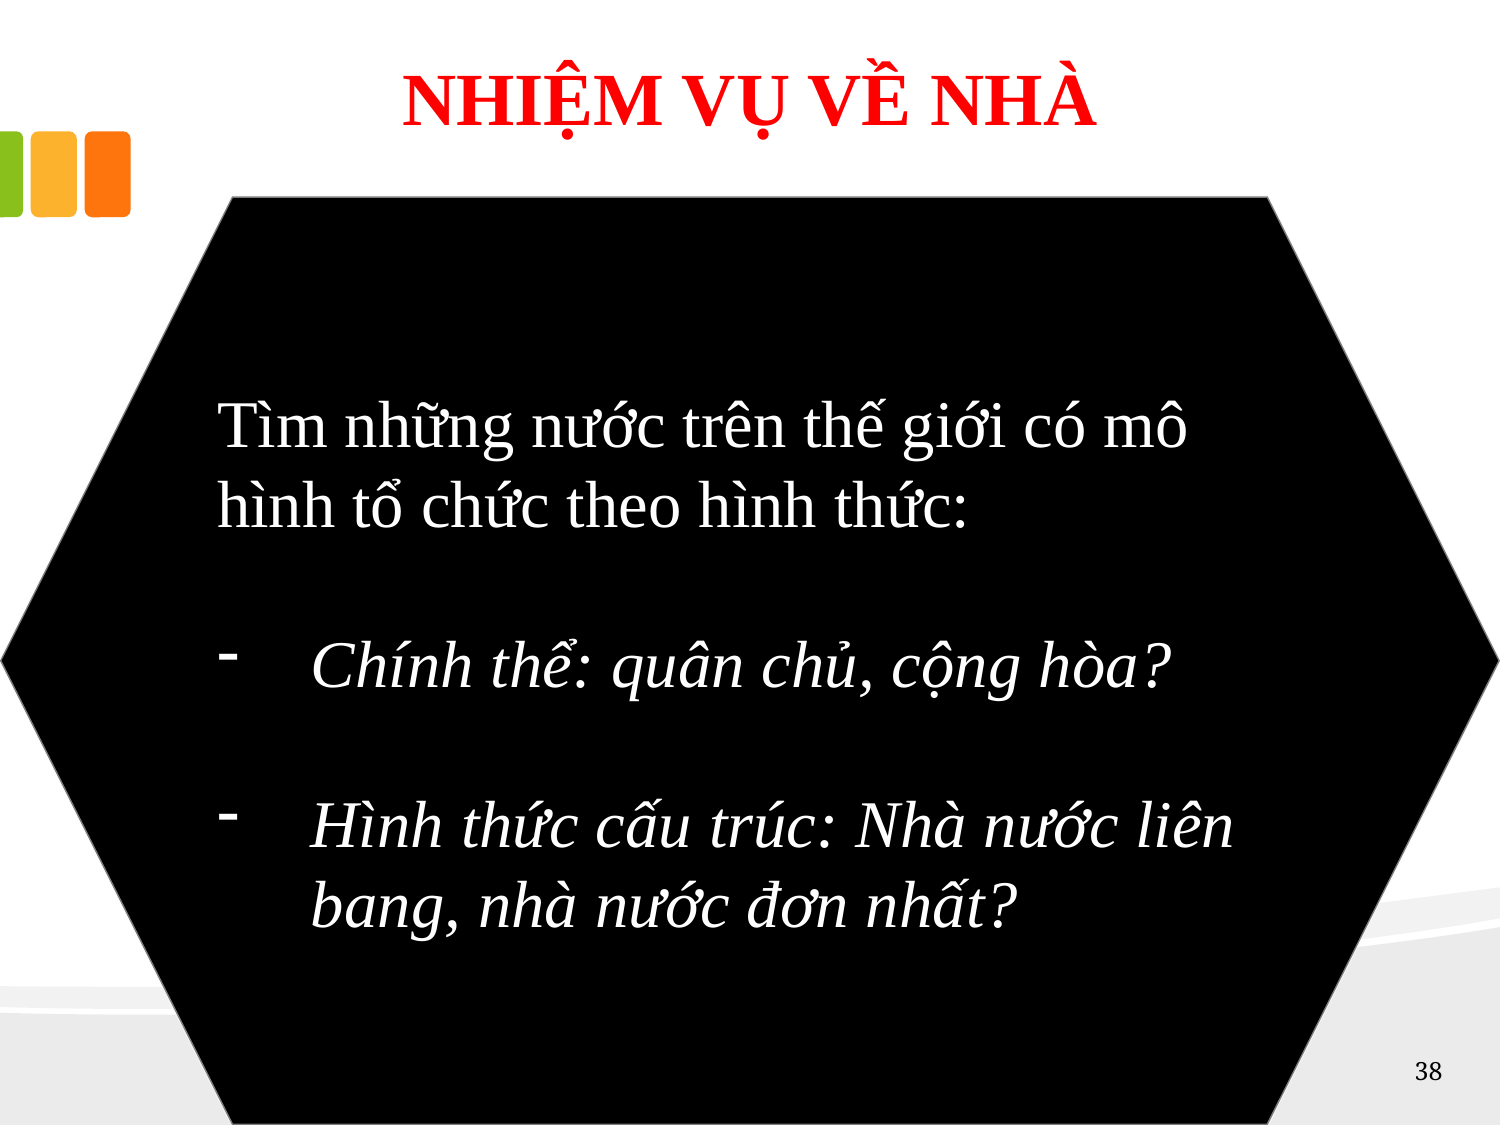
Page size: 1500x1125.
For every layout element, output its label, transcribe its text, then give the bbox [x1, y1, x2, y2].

slide_number 38 [1362, 1057, 1463, 1088]
text_box Tìm những nước trên thế giới có mô hình tổ chức theo hình thức: Chính thể: quân chủ, cộng hòa? Hình thức cấu trúc: Nhà nước liên bang, nhà nước đơn nhất? [0, 194, 1500, 1125]
title NHIỆM VỤ VỀ NHÀ [150, 12, 1350, 150]
